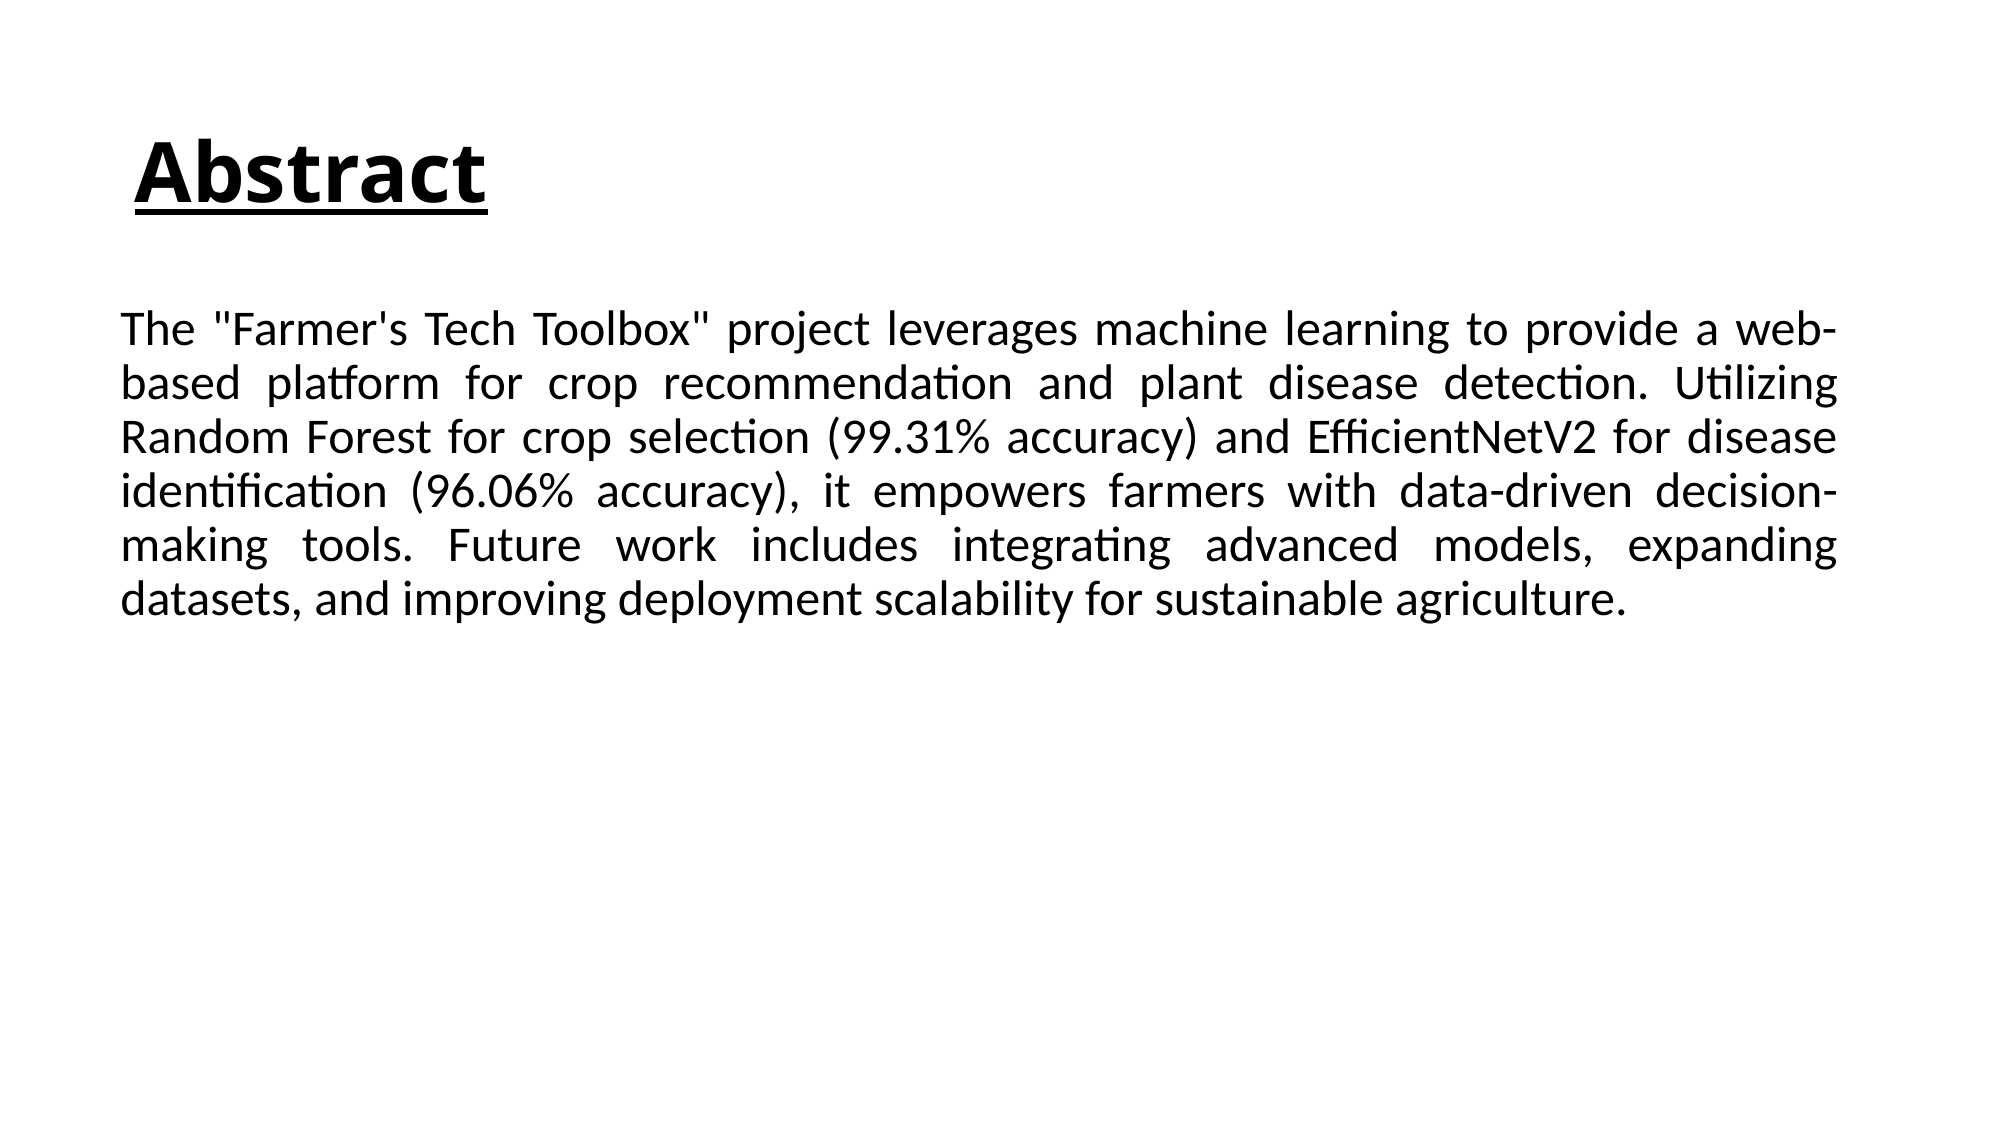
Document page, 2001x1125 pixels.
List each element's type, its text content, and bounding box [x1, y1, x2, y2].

subtitle The "Farmer's Tech Toolbox" project leverages machine learning to provide a web-based platform for crop recommendation and plant disease detection. Utilizing Random Forest for crop selection (99.31% accuracy) and EfficientNetV2 for disease identification (96.06% accuracy), it empowers farmers with data-driven decision-making tools. Future work includes integrating advanced models, expanding datasets, and improving deployment scalability for sustainable agriculture. [105, 294, 1854, 695]
title Abstract [119, 82, 1620, 229]
